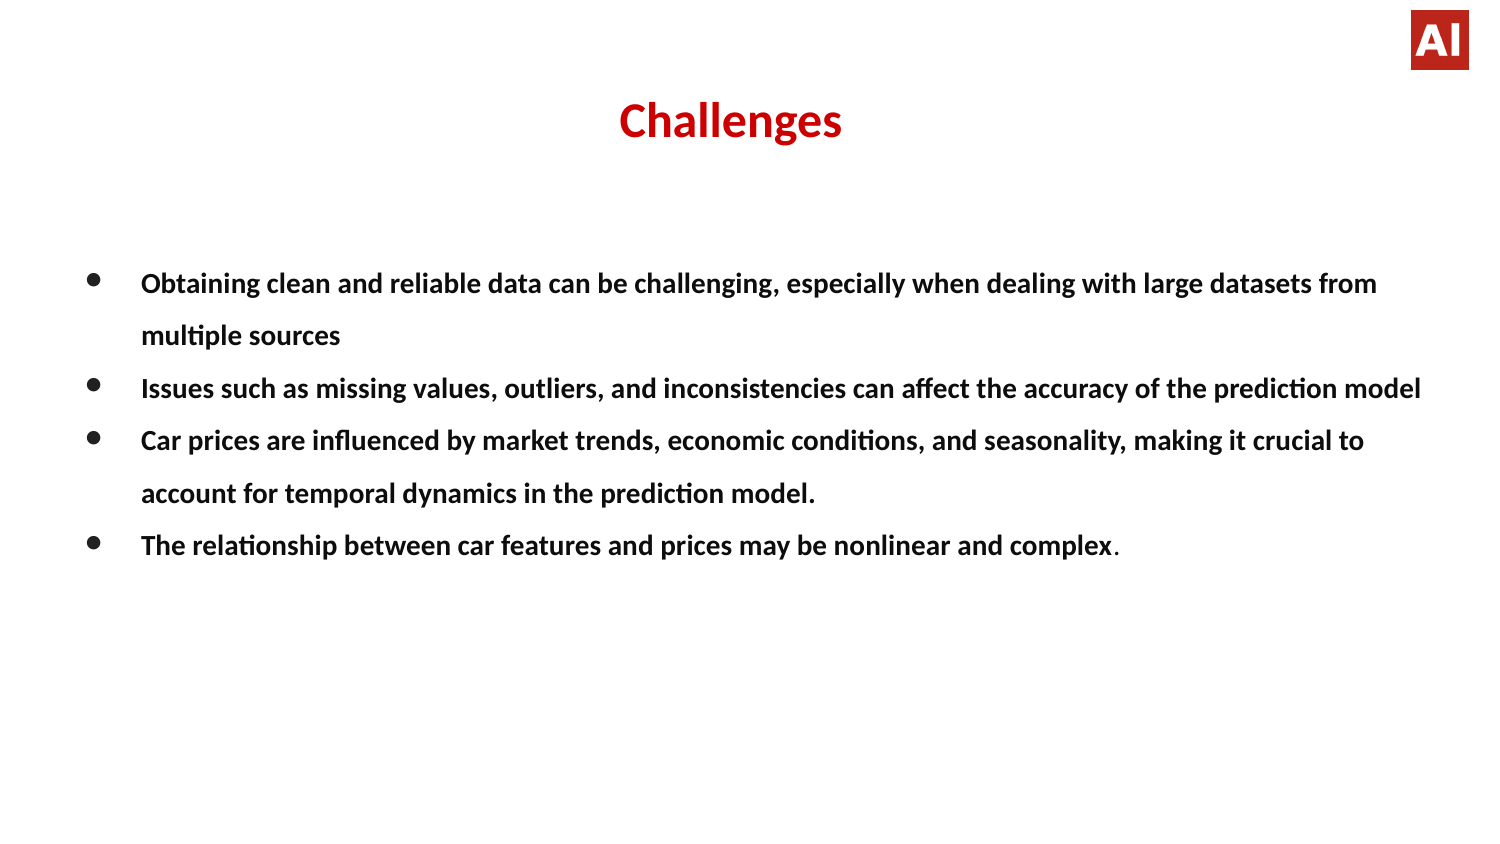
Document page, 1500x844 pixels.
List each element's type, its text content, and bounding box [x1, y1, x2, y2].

list Obtaining clean and reliable data can be challenging, especially when dealing with large datasets from multiple sources Issues such as missing values, outliers, and inconsistencies can affect the accuracy of the prediction model Car prices are influenced by market trends, economic conditions, and seasonality, making it crucial to account for temporal dynamics in the prediction model. The relationship between car features and prices may be nonlinear and complex. [51, 231, 1449, 673]
picture [1411, 10, 1469, 70]
title Challenges [51, 72, 1411, 167]
